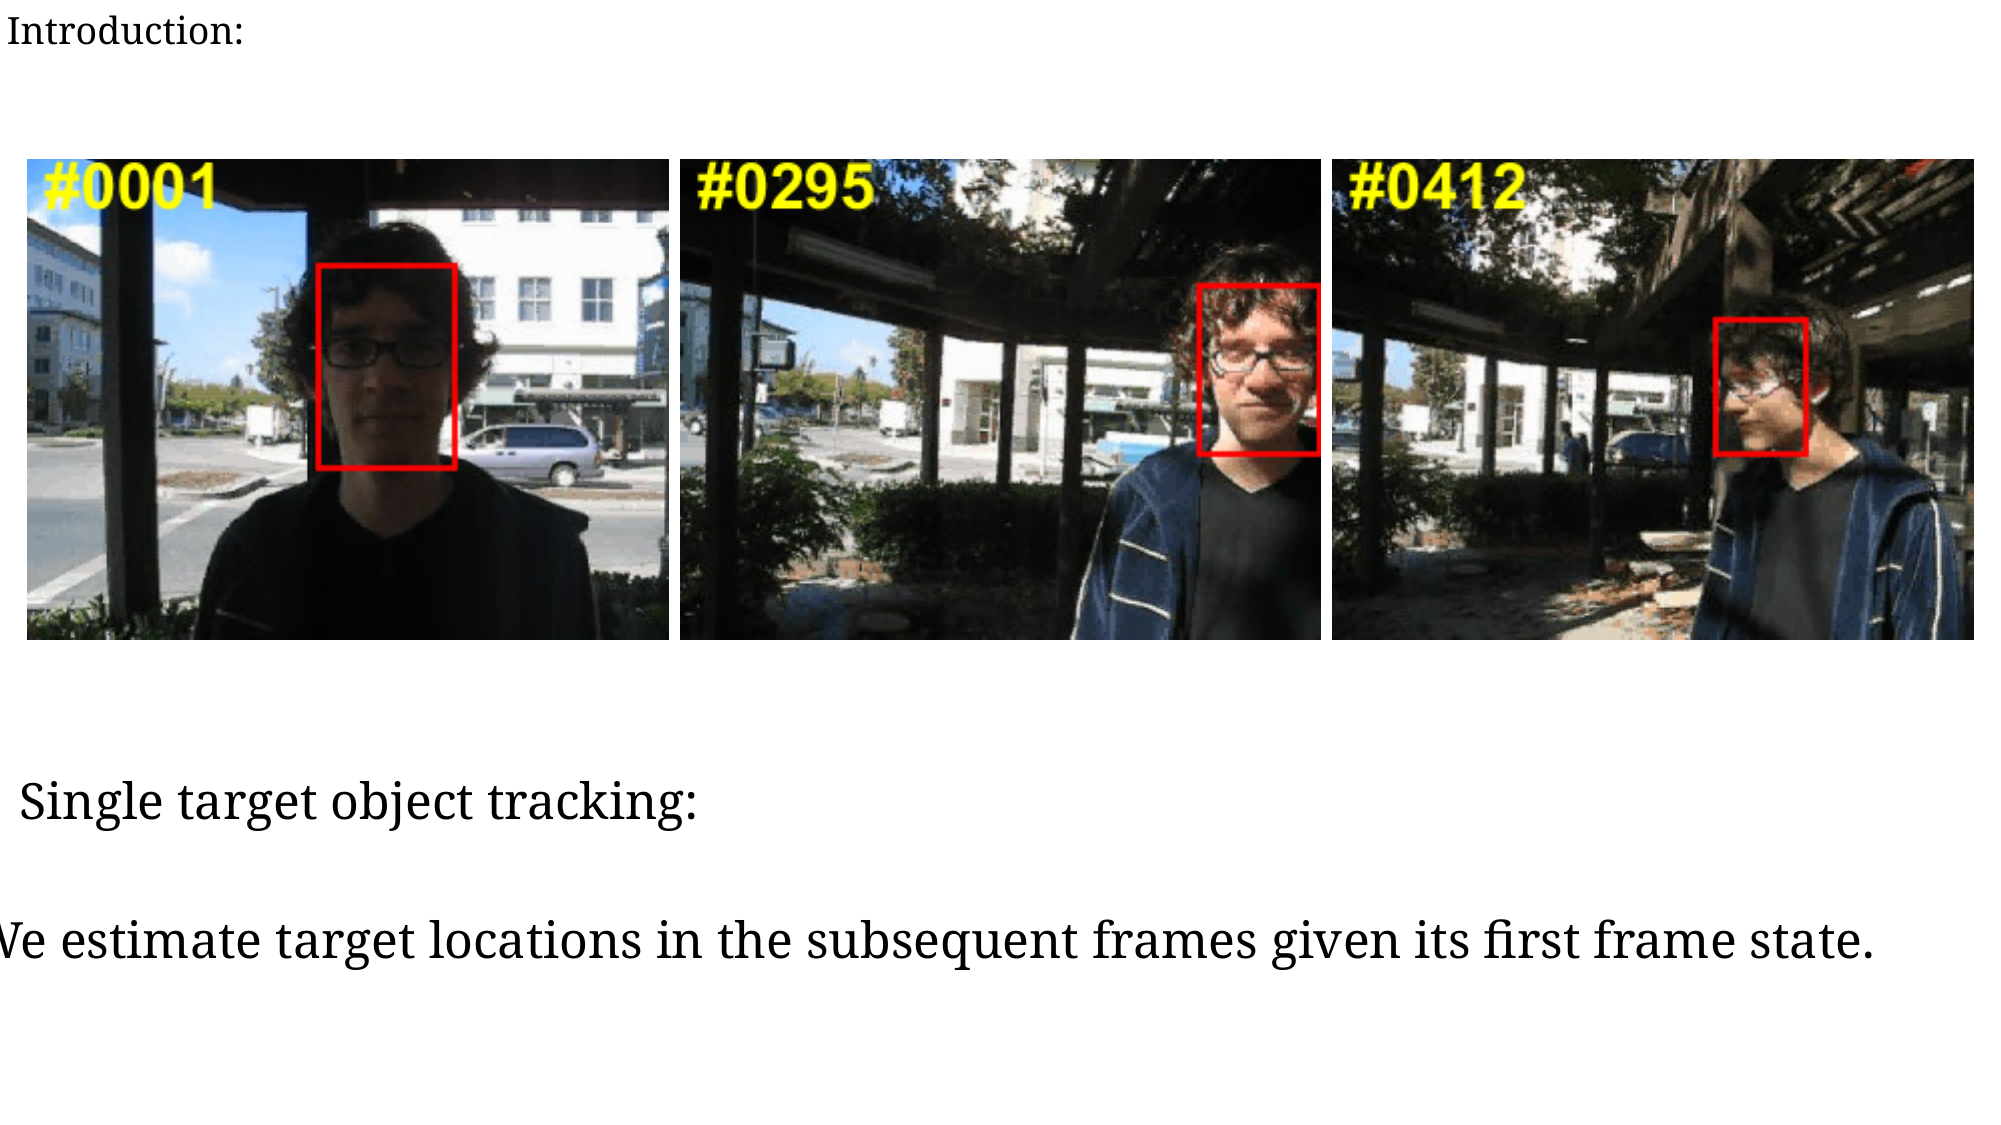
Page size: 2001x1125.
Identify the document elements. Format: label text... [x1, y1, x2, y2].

text_box We estimate target locations in the subsequent frames given its first frame state. [0, 901, 1904, 977]
text_box Introduction: [0, 0, 260, 60]
text_box Single target object tracking: [5, 762, 714, 837]
picture [1332, 159, 1974, 640]
picture [27, 159, 669, 640]
picture [679, 159, 1321, 640]
